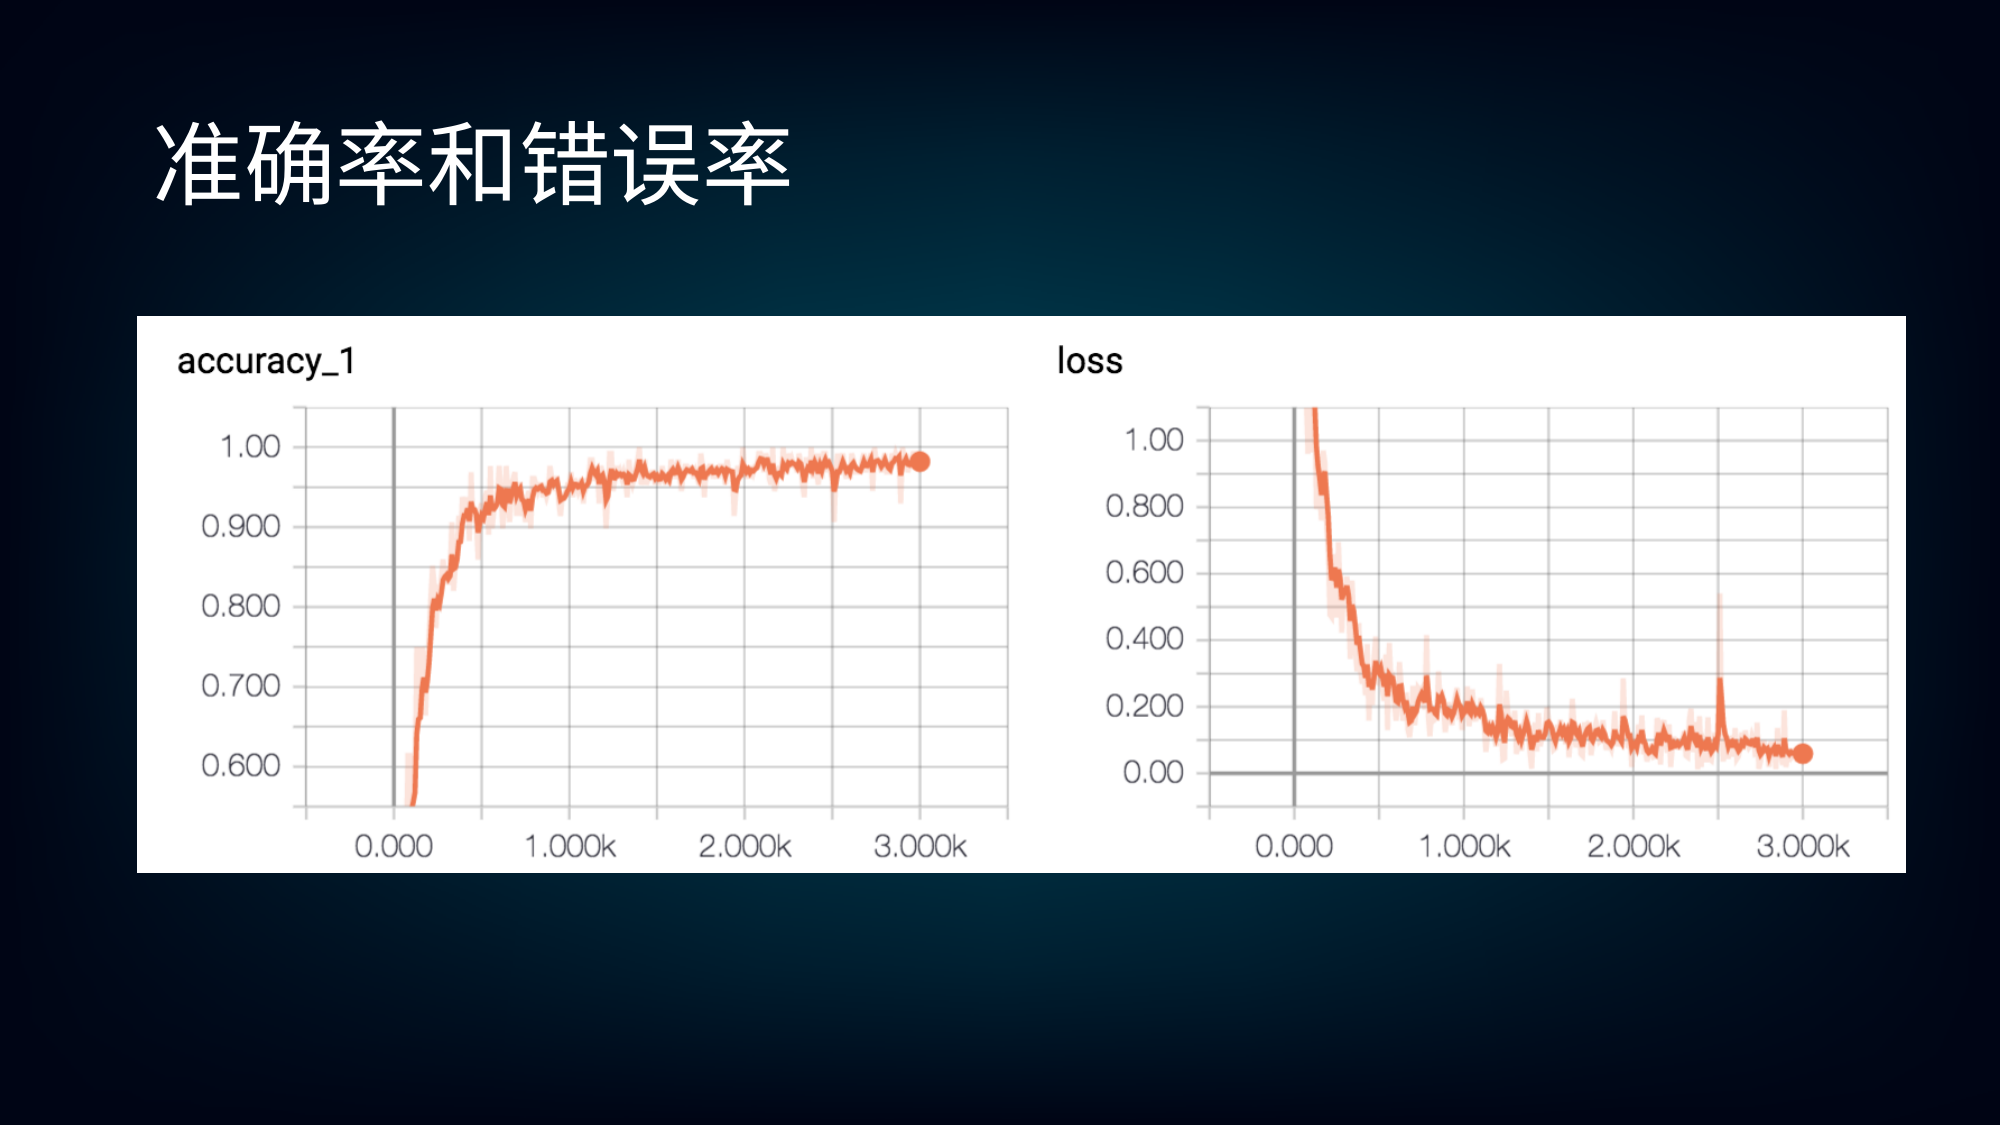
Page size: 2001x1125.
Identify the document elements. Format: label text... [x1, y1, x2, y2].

picture [0, 0, 2000, 1125]
title 准确率和错误率 [137, 59, 1863, 278]
